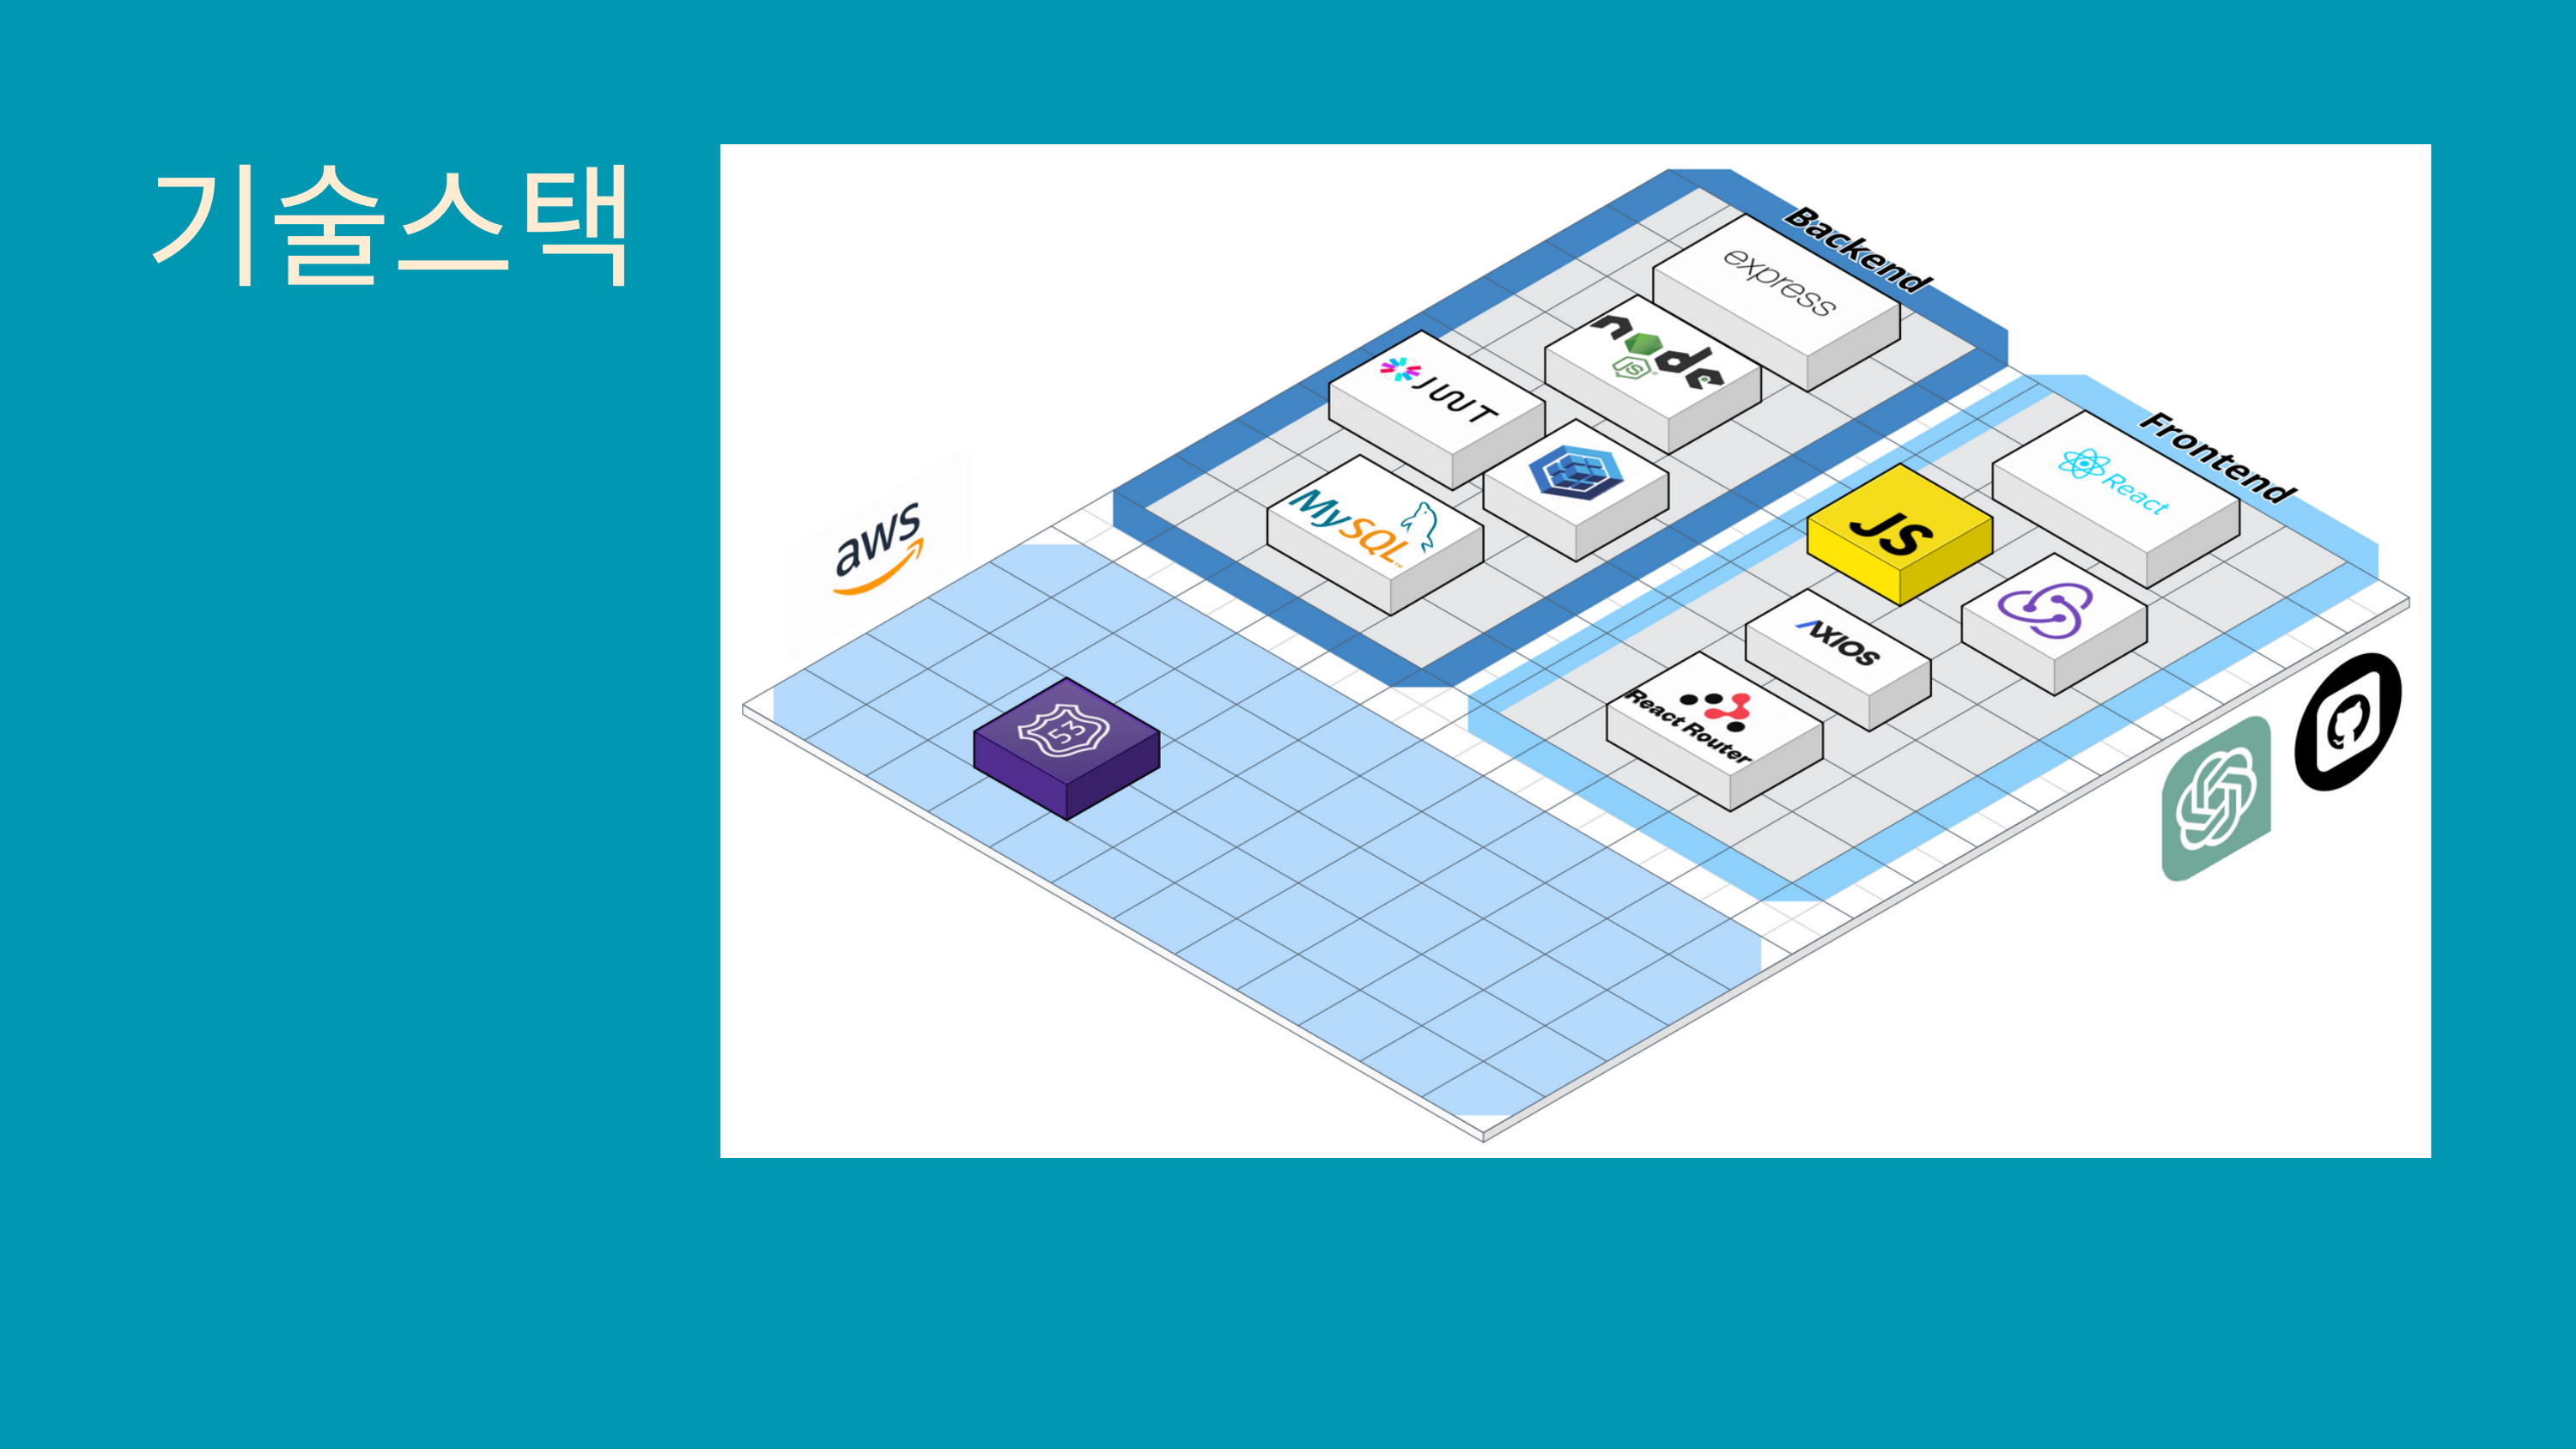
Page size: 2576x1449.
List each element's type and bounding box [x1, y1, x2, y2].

text_box [0, 0, 976, 1449]
text_box [980, 144, 2432, 1158]
